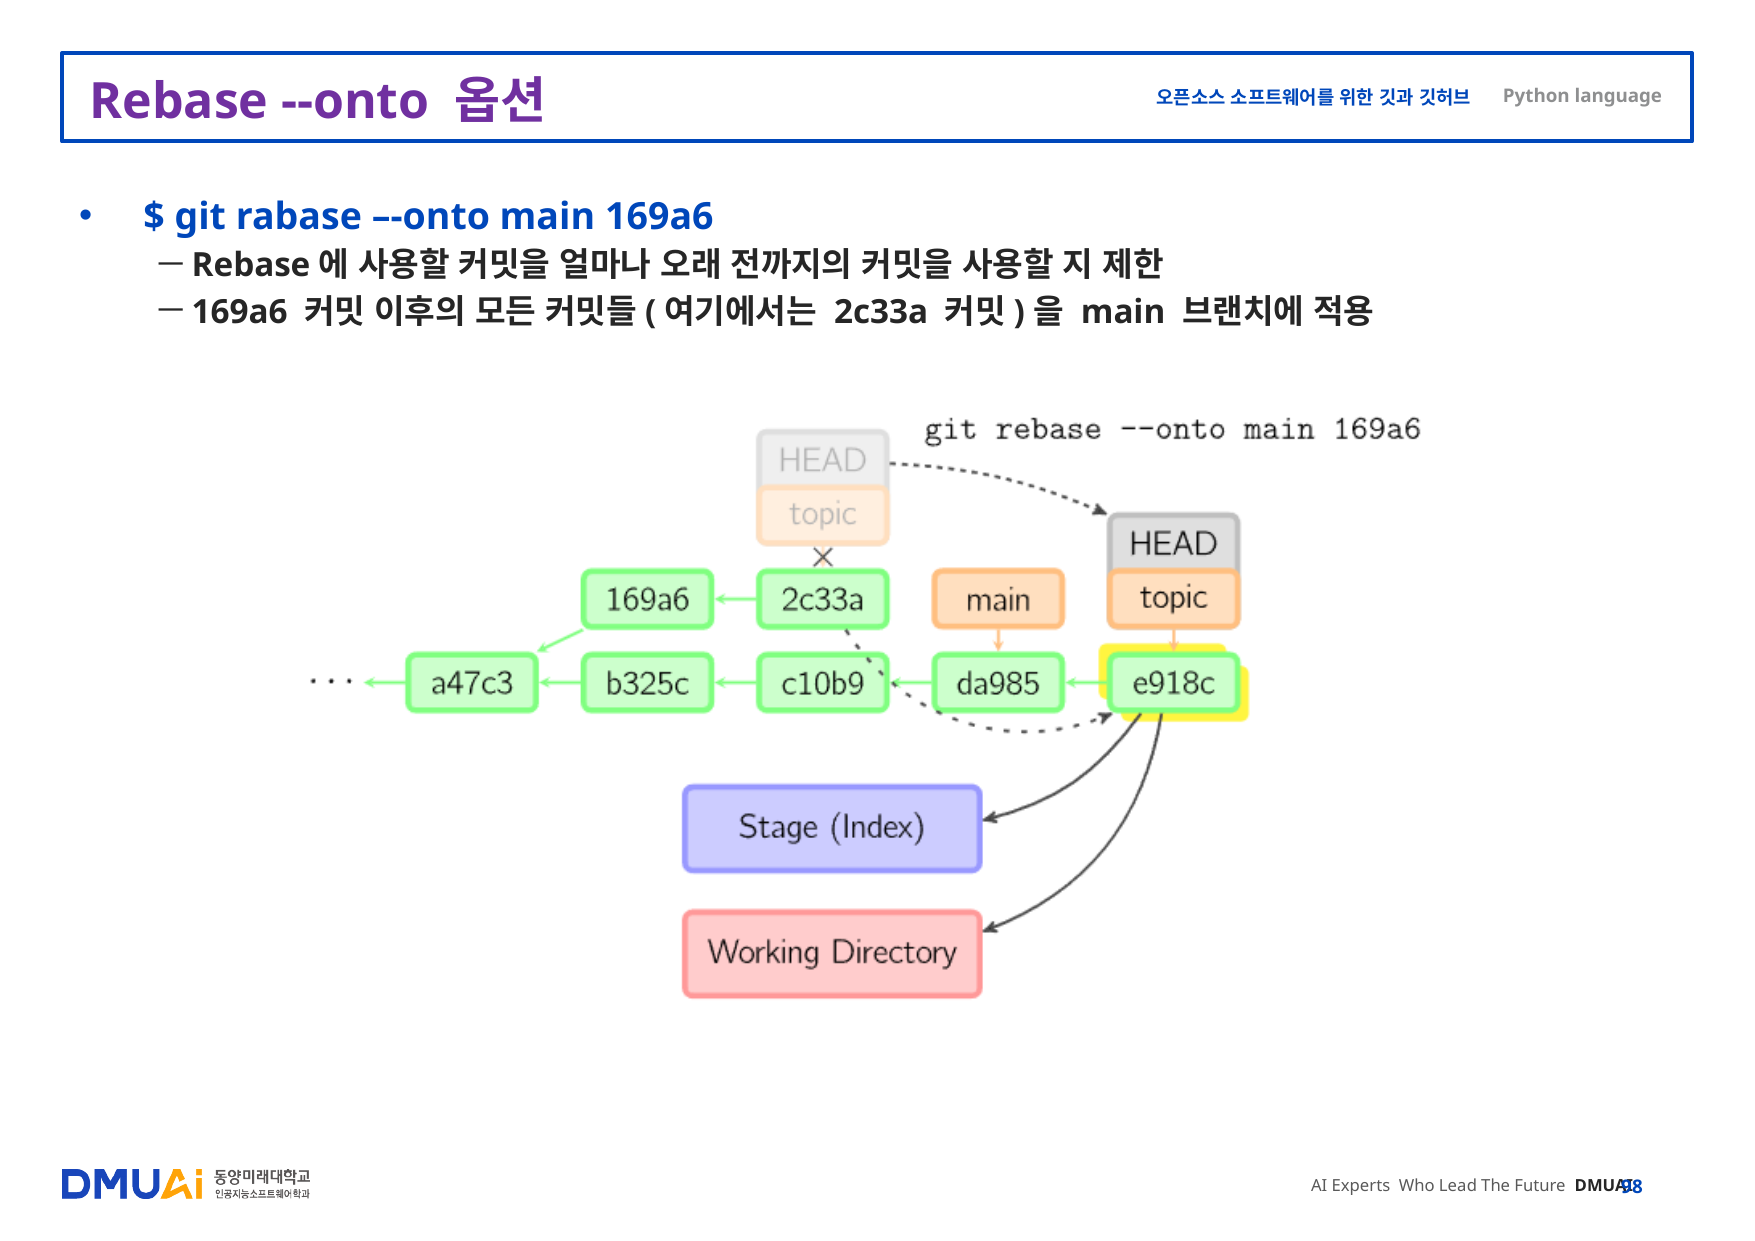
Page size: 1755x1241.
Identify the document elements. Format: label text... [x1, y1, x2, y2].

title Rebase --onto 옵션 [72, 69, 1055, 128]
list $ git rabase –-onto main 169a6 Rebase에 사용할 커밋을 얼마나 오래 전까지의 커밋을 사용할 지 제한 169a6 커밋 이후의 모든 커밋들(여기에서는 2c33a 커밋)을 main 브랜치에 적용 [62, 183, 1681, 1140]
picture [298, 407, 1430, 1011]
picture [62, 1169, 310, 1199]
